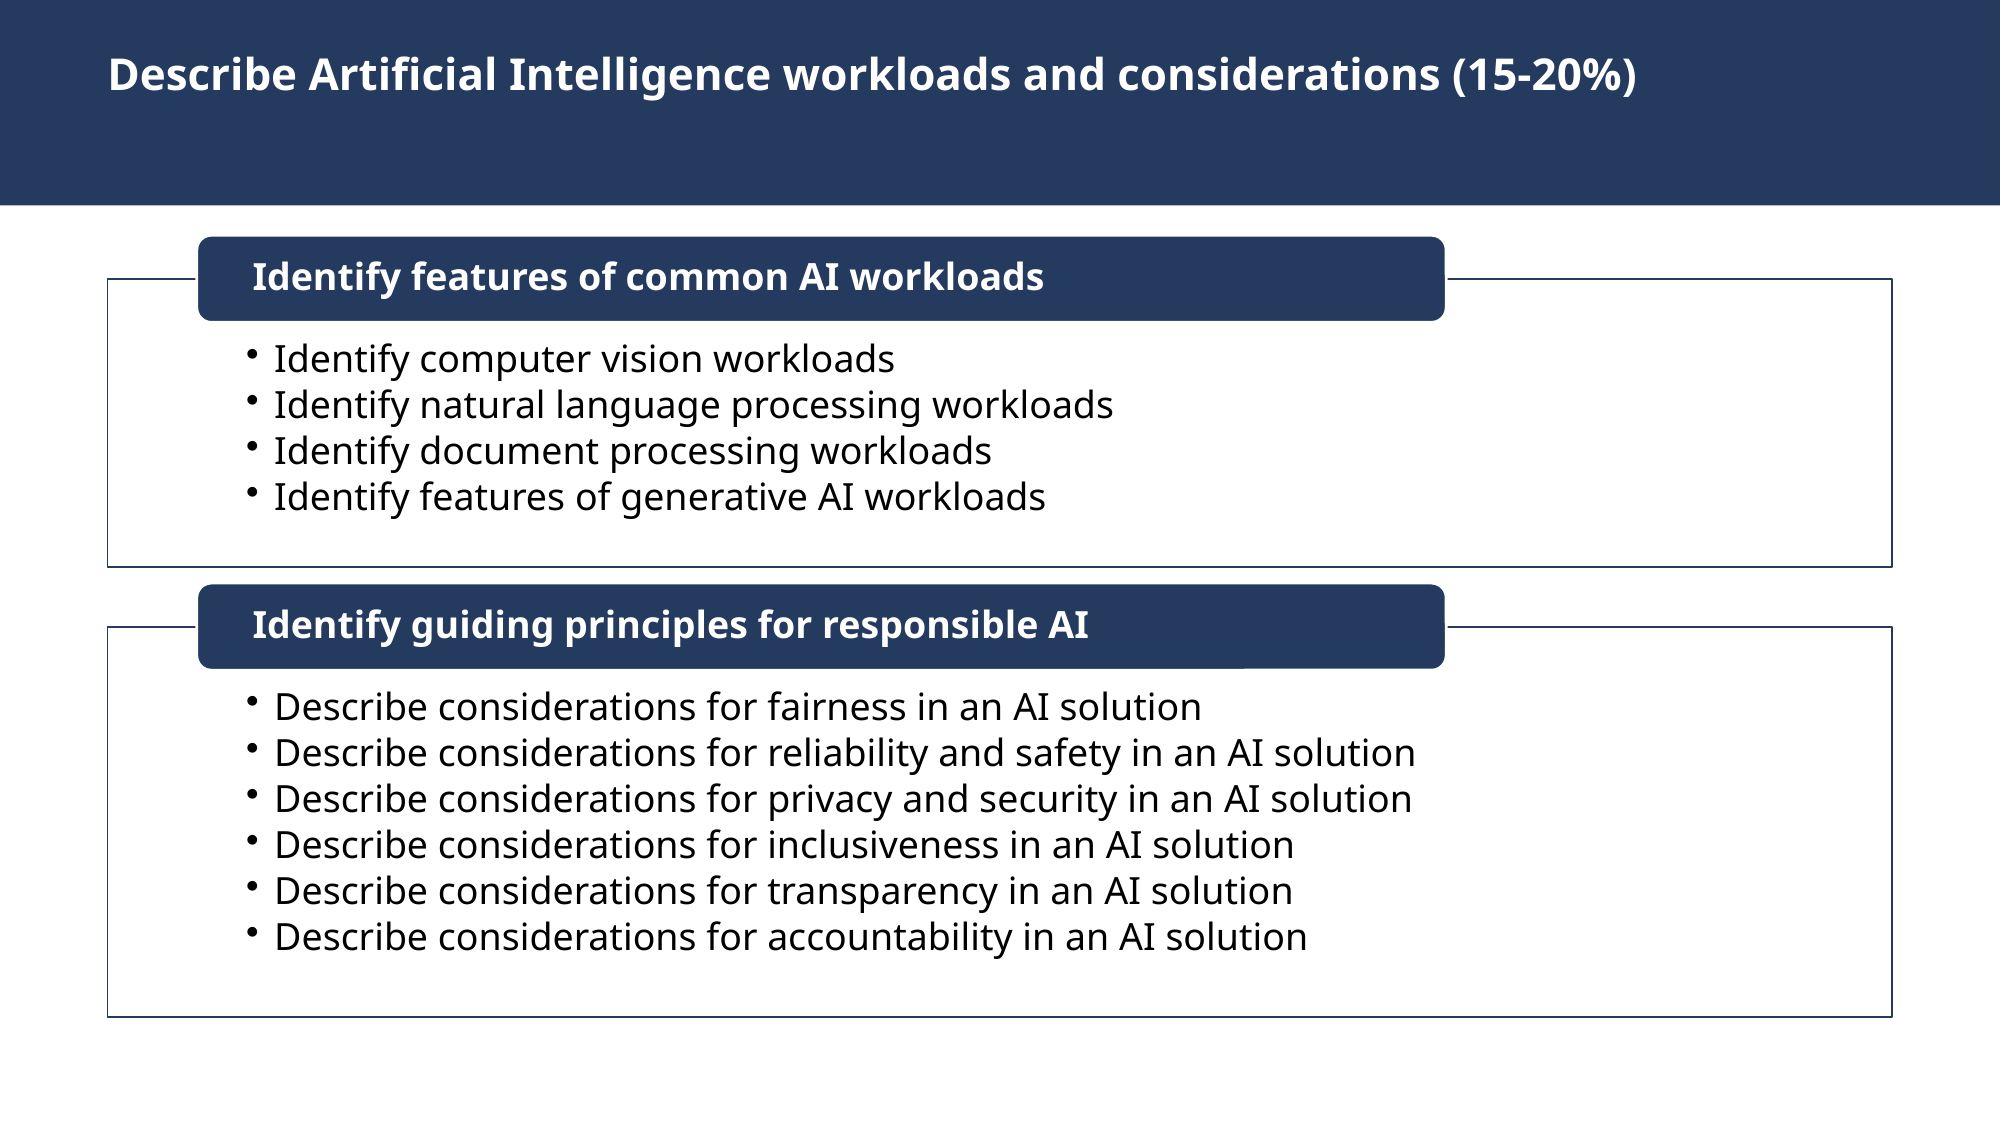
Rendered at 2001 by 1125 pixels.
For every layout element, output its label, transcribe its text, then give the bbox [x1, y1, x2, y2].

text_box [107, 230, 1893, 1022]
title Describe Artificial Intelligence workloads and considerations (15-20%) [107, 52, 1893, 129]
